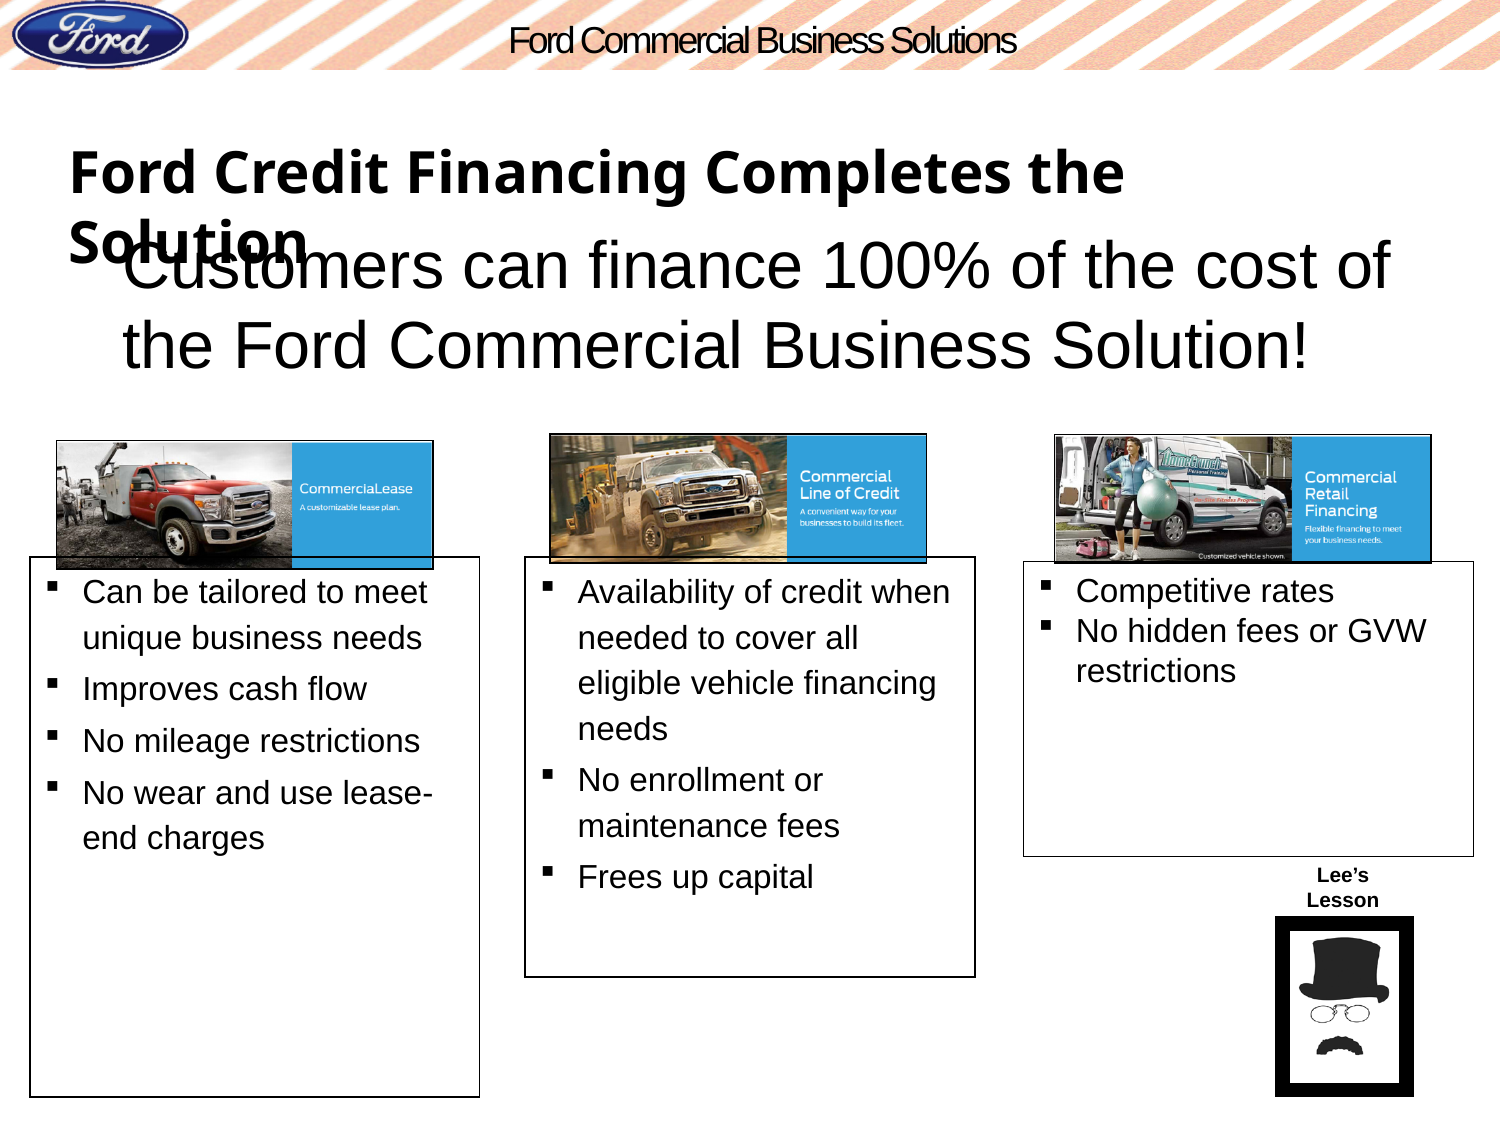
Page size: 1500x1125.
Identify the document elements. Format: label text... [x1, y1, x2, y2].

picture [9, 0, 190, 70]
list Availability of credit when needed to cover all eligible vehicle financing needs No enrollment or maintenance fees Frees up capital [524, 556, 976, 978]
text_box Competitive rates No hidden fees or GVW restrictions [1023, 561, 1474, 857]
title Ford Credit Financing Completes the Solution [53, 127, 1271, 213]
list Michelle assembles the Customer Sales Presentation Kit in the Commercial Vehicle Presentation folder and adds a QFC credit application, relevant presentation materials and brochures, and the completed worksheets from the Commercial Cost-Per-Mile Value Builder Quick Quote Tool . [688, 0, 772, 70]
picture [1055, 434, 1431, 563]
list Can be tailored to meet unique business needs Improves cash flow No mileage restrictions No wear and use lease-end charges [29, 556, 480, 1098]
text_box Customers can finance 100% of the cost of the Ford Commercial Business Solution! [107, 214, 1427, 470]
picture [56, 440, 433, 569]
picture [550, 434, 926, 563]
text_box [1270, 854, 1416, 1083]
